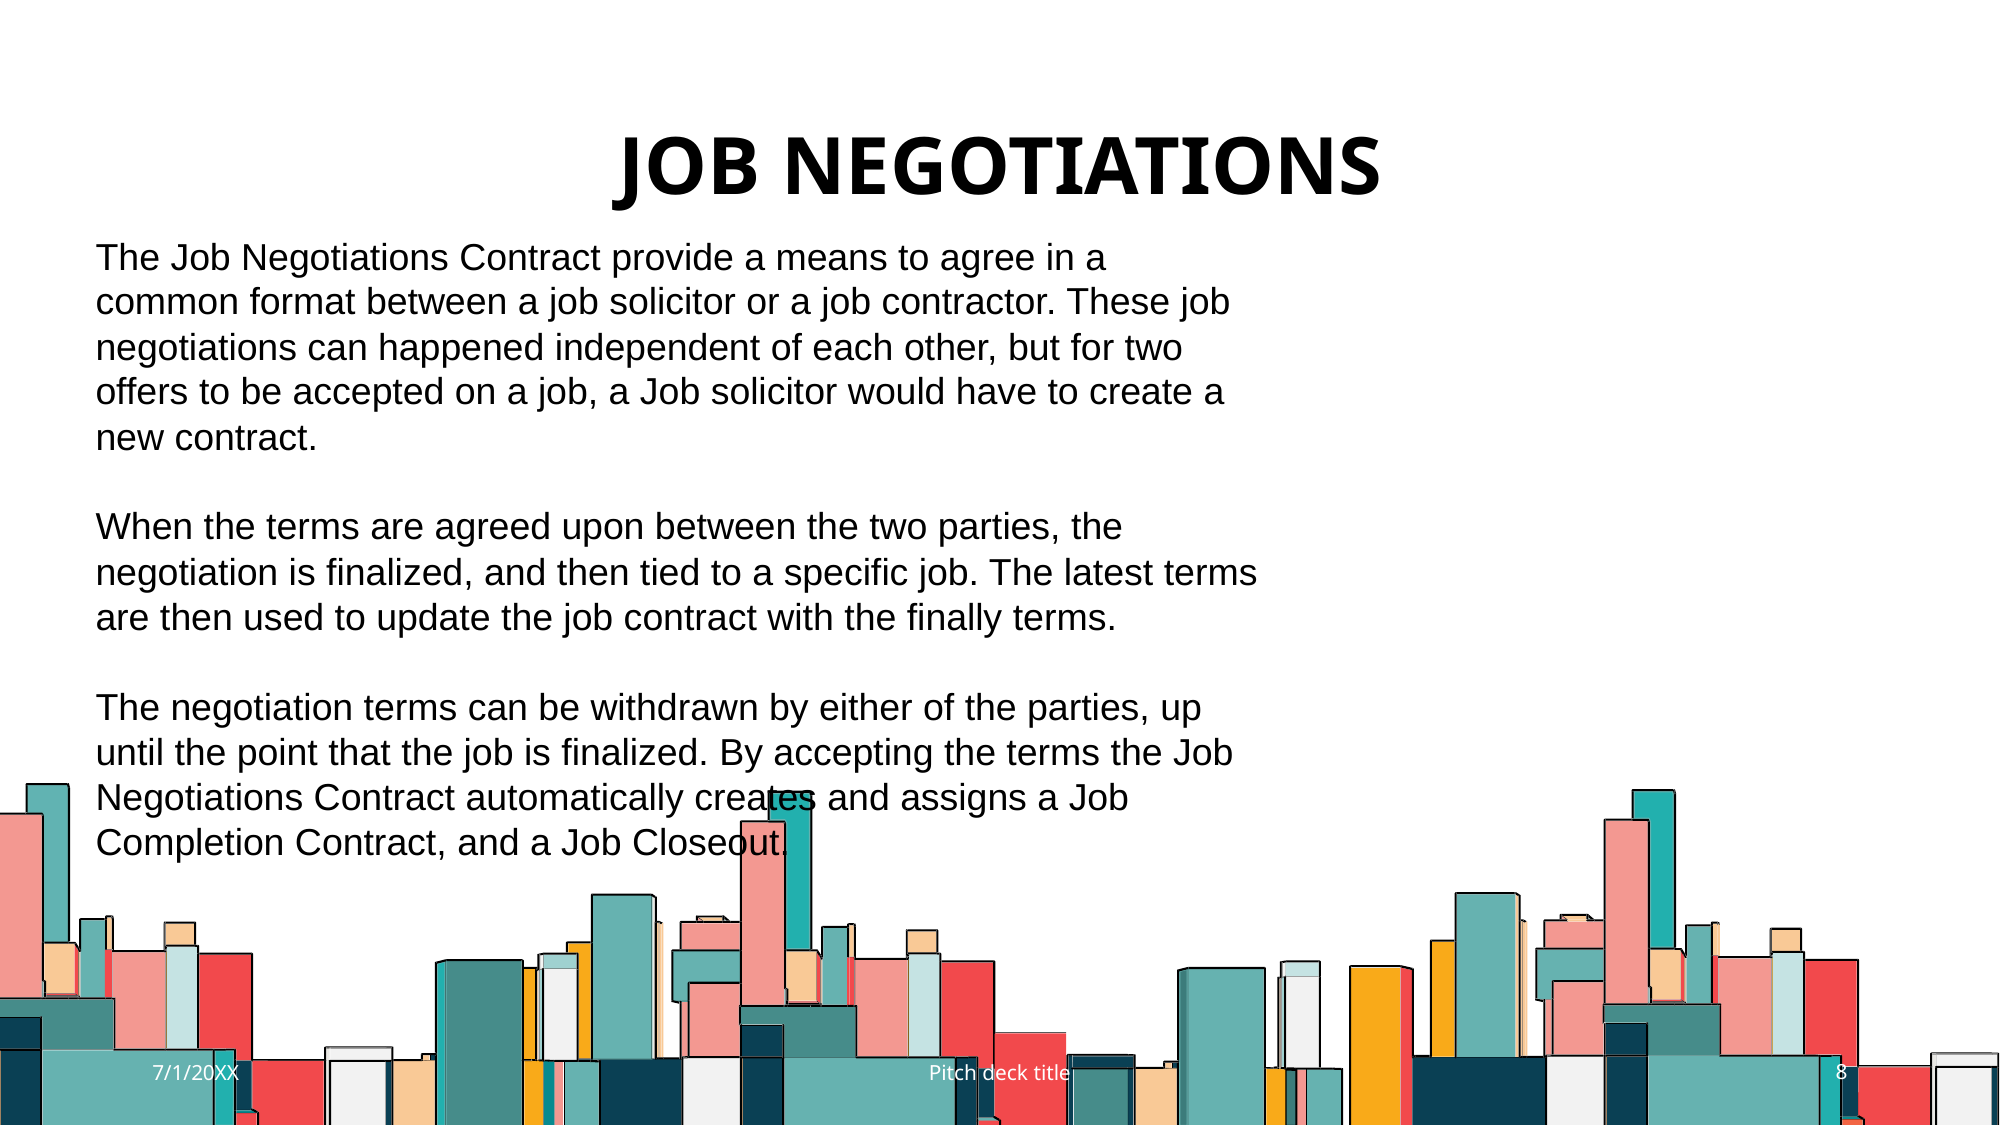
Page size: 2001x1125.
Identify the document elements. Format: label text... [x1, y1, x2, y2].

text_box The Job Negotiations Contract provide a means to agree in a common format between a job solicitor or a job contractor. These job negotiations can happened independent of each other, but for two offers to be accepted on a job, a Job solicitor would have to create a new contract. When the terms are agreed upon between the two parties, the negotiation is finalized, and then tied to a specific job. The latest terms are then used to update the job contract with the finally terms. The negotiation terms can be withdrawn by either of the parties, up until the point that the job is finalized. By accepting the terms the Job Negotiations Contract automatically creates and assigns a Job Completion Contract, and a Job Closeout. [80, 225, 1275, 885]
title Job Negotiations [154, 60, 1847, 278]
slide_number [137, 1042, 588, 1103]
footer Pitch deck title [662, 1042, 1338, 1103]
slide_number 6 [1412, 1042, 1863, 1103]
